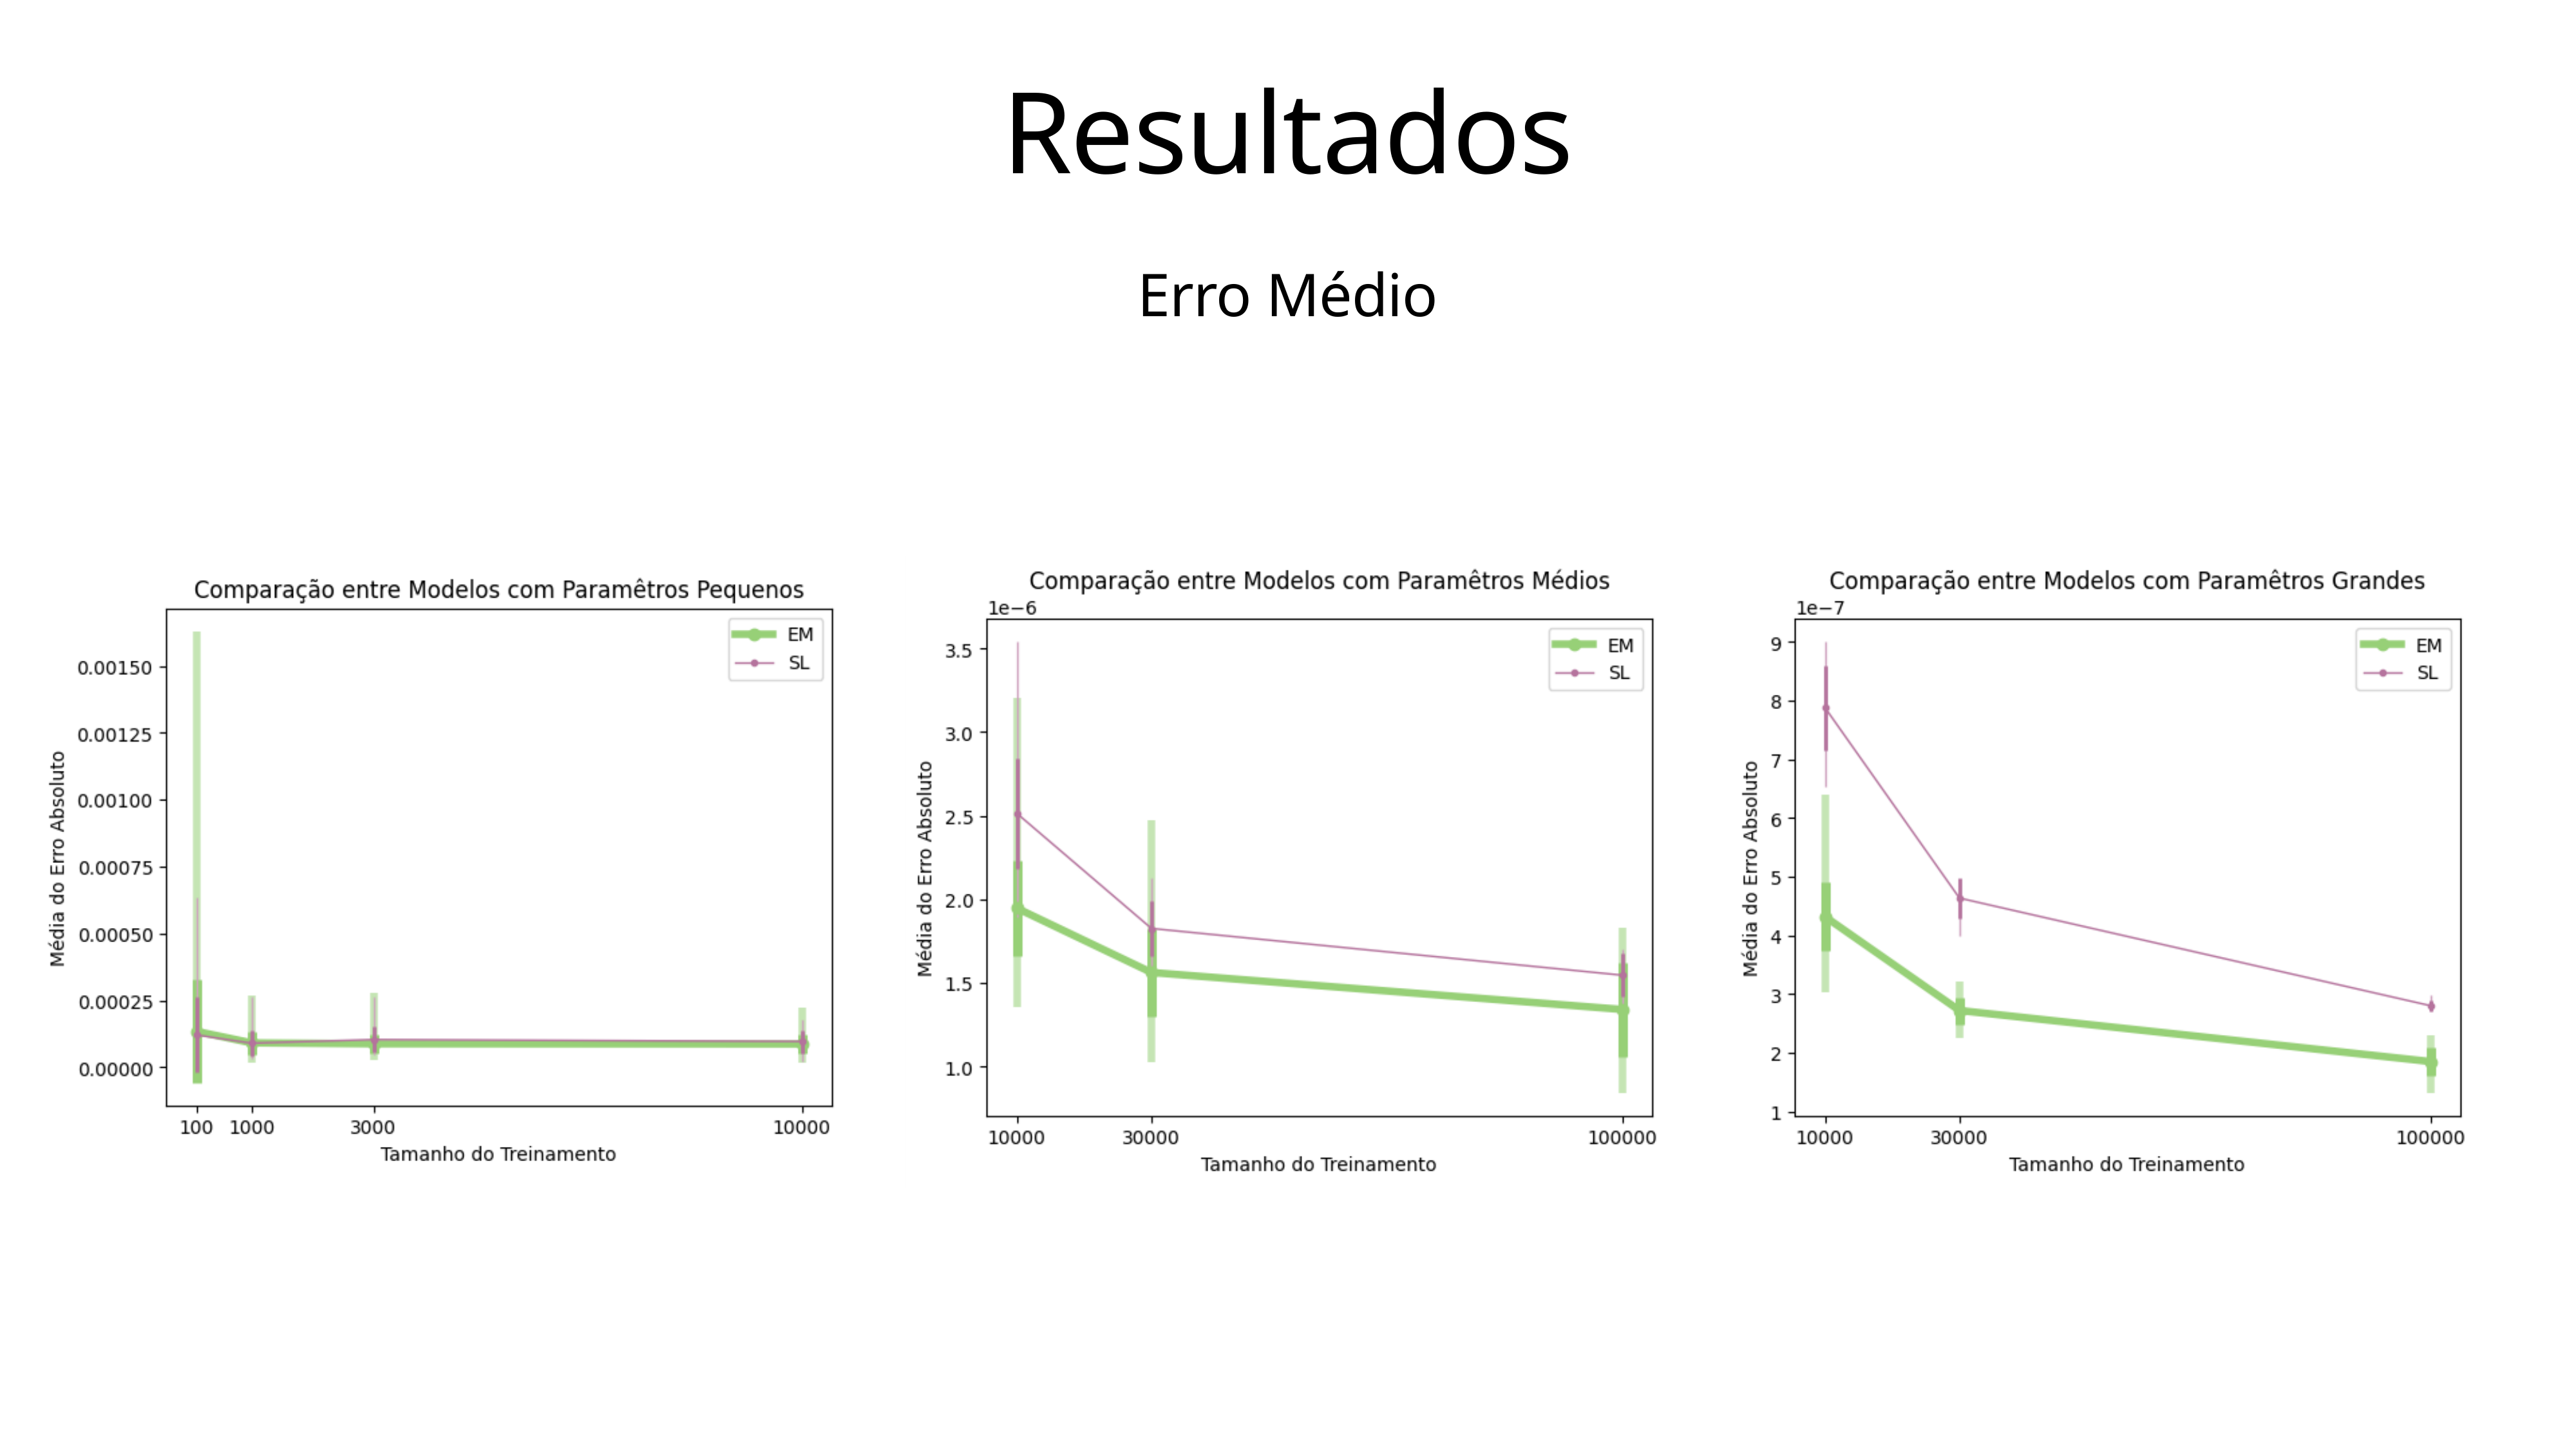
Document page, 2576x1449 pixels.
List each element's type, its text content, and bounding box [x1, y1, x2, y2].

title Resultados [128, 81, 2448, 251]
picture [1730, 556, 2478, 1188]
picture [904, 556, 1671, 1188]
list Erro Médio [128, 251, 2448, 341]
picture [37, 566, 846, 1177]
